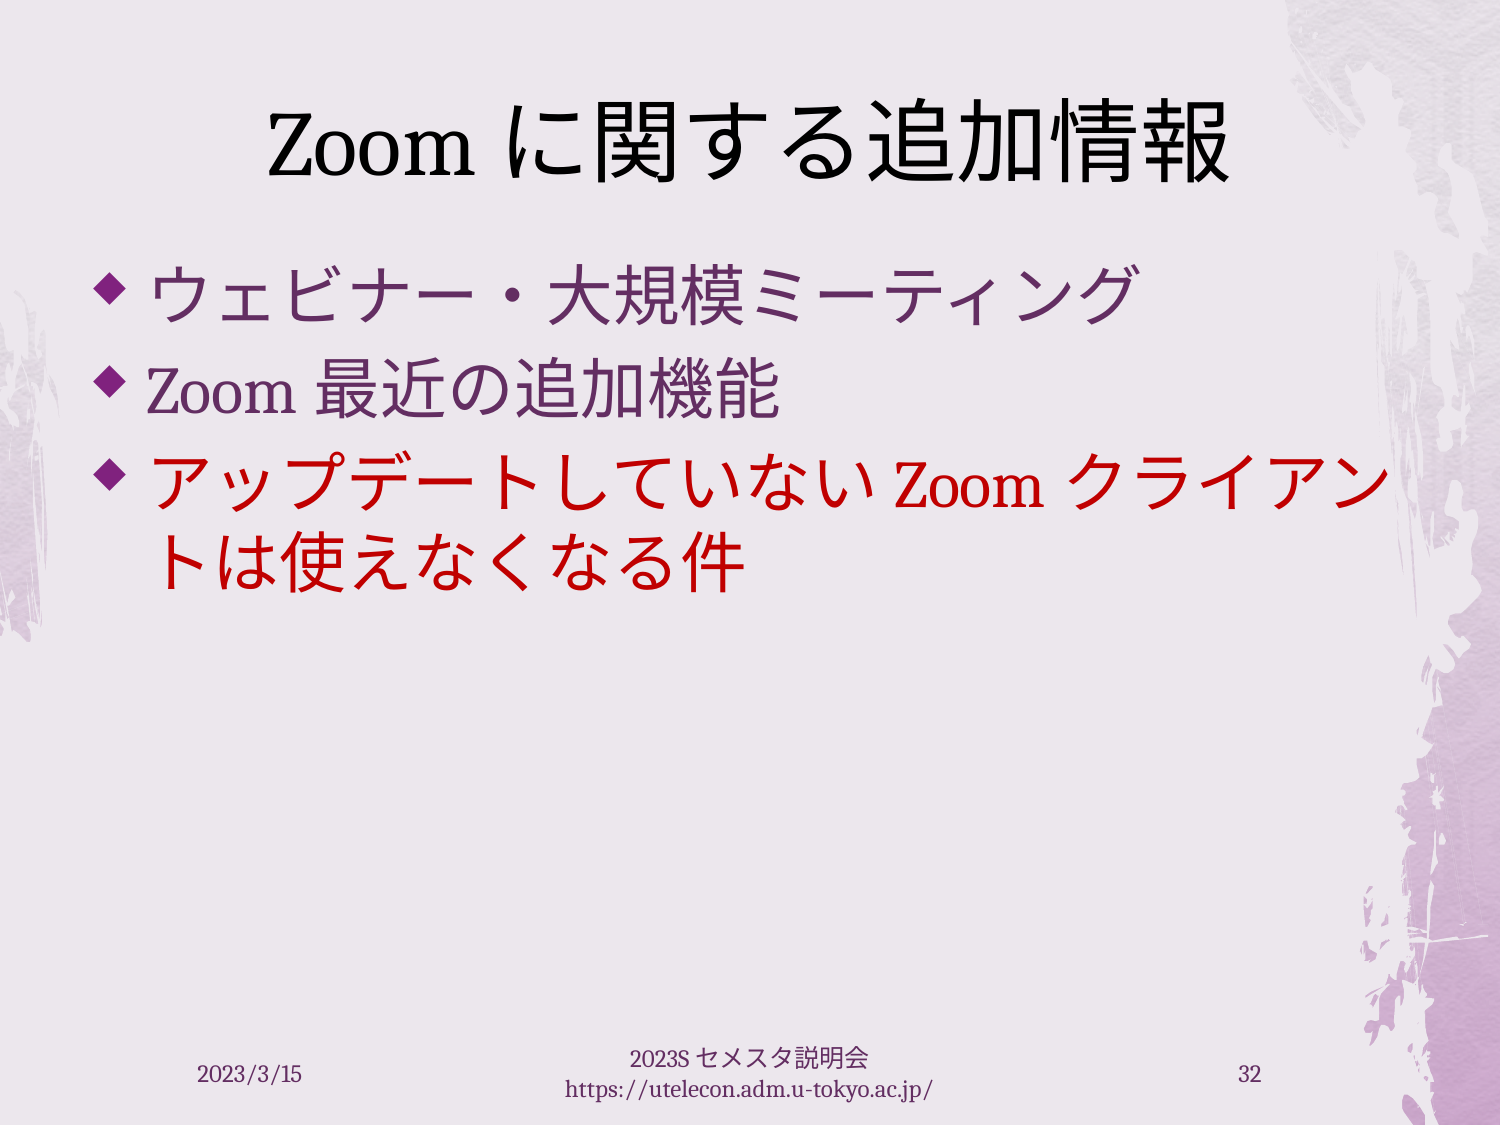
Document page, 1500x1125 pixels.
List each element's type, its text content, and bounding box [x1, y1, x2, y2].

list ウェビナー・大規模ミーティング Zoom最近の追加機能 アップデートしていないZoomクライアントは使えなくなる件 [75, 246, 1425, 989]
title Zoomに関する追加情報 [75, 45, 1425, 233]
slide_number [75, 1042, 425, 1103]
slide_number 32 [1074, 1042, 1425, 1103]
footer 2023Sセメスタ説明会 https://utelecon.adm.u-tokyo.ac.jp/ [512, 1042, 988, 1103]
